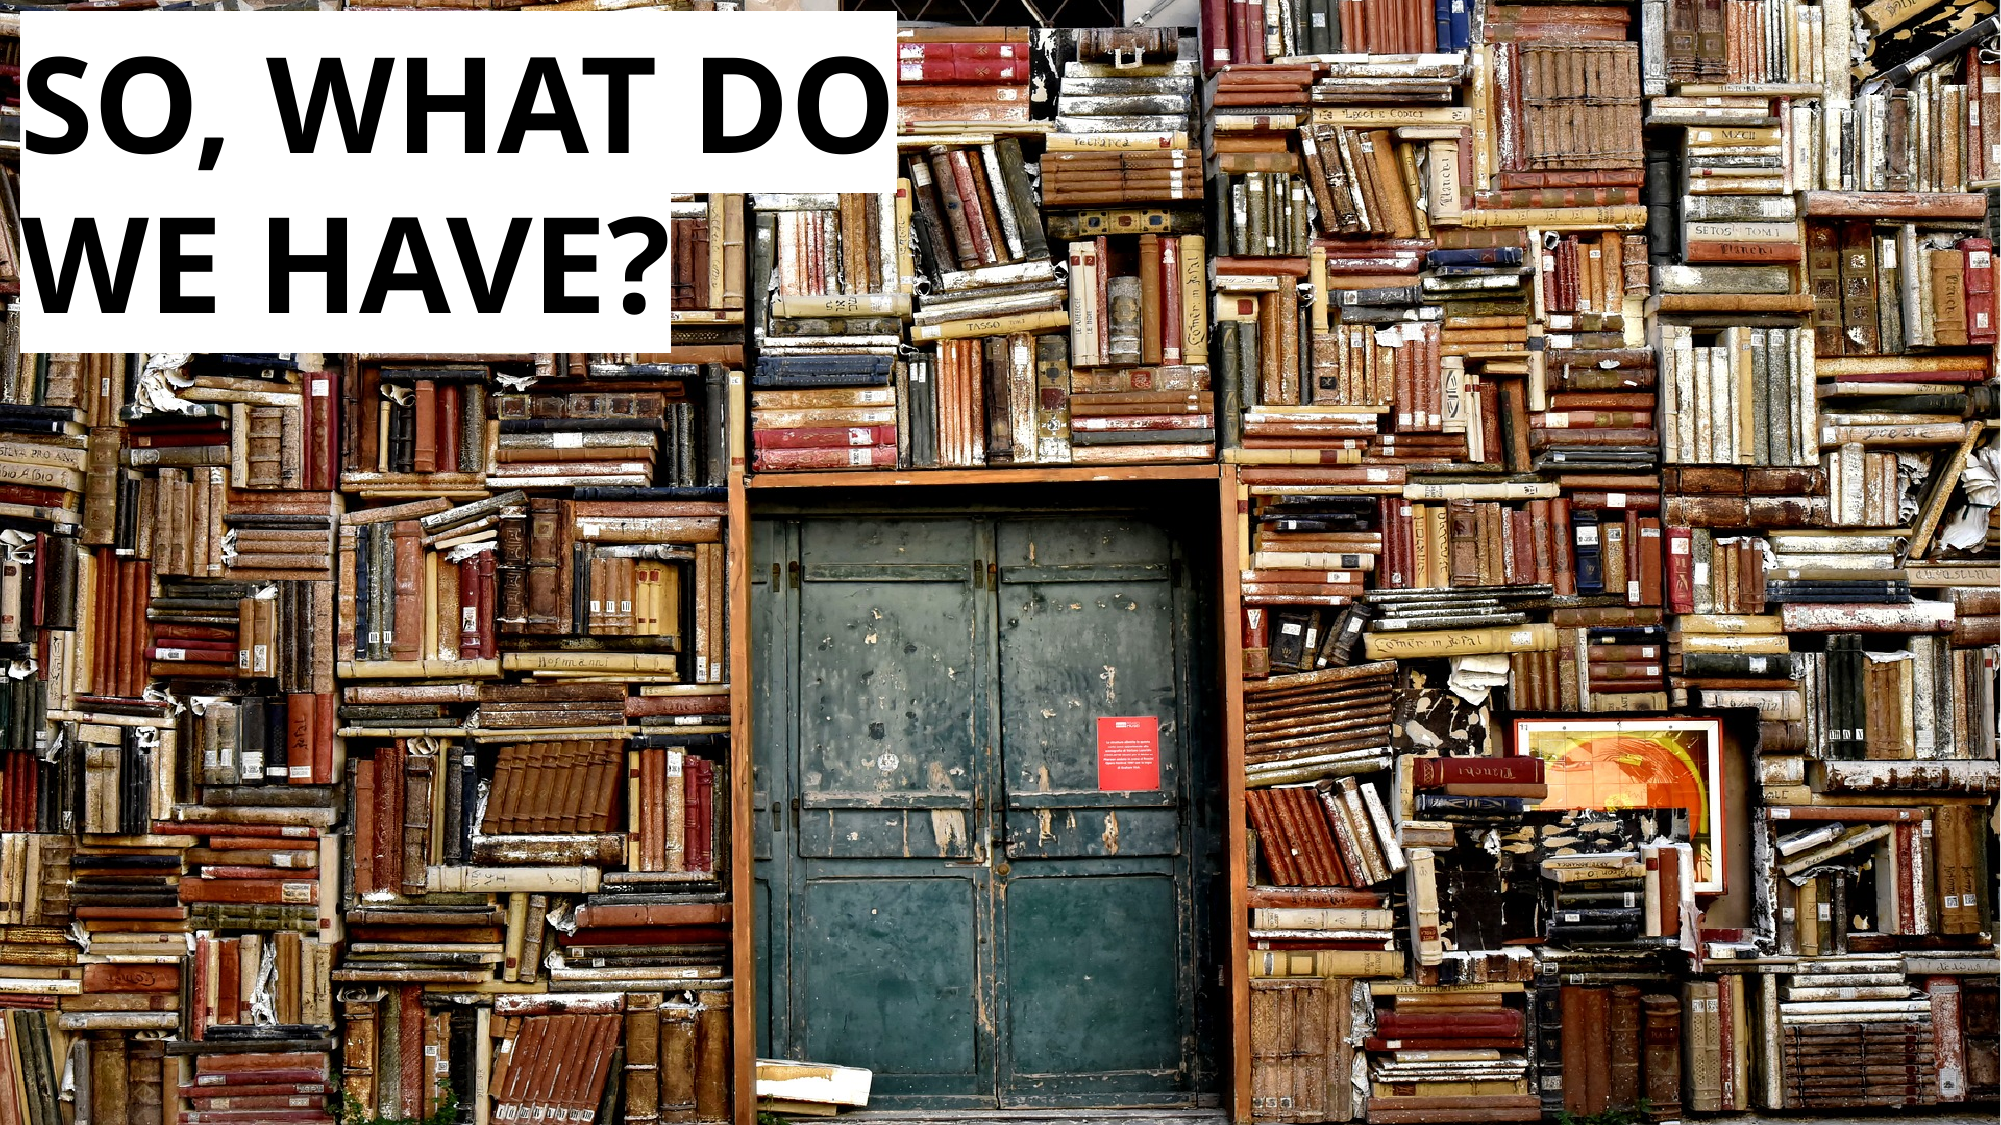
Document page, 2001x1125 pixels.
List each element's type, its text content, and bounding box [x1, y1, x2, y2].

picture [0, 0, 2001, 1125]
text_box SO, WHAT DO WE HAVE? [0, 0, 942, 376]
